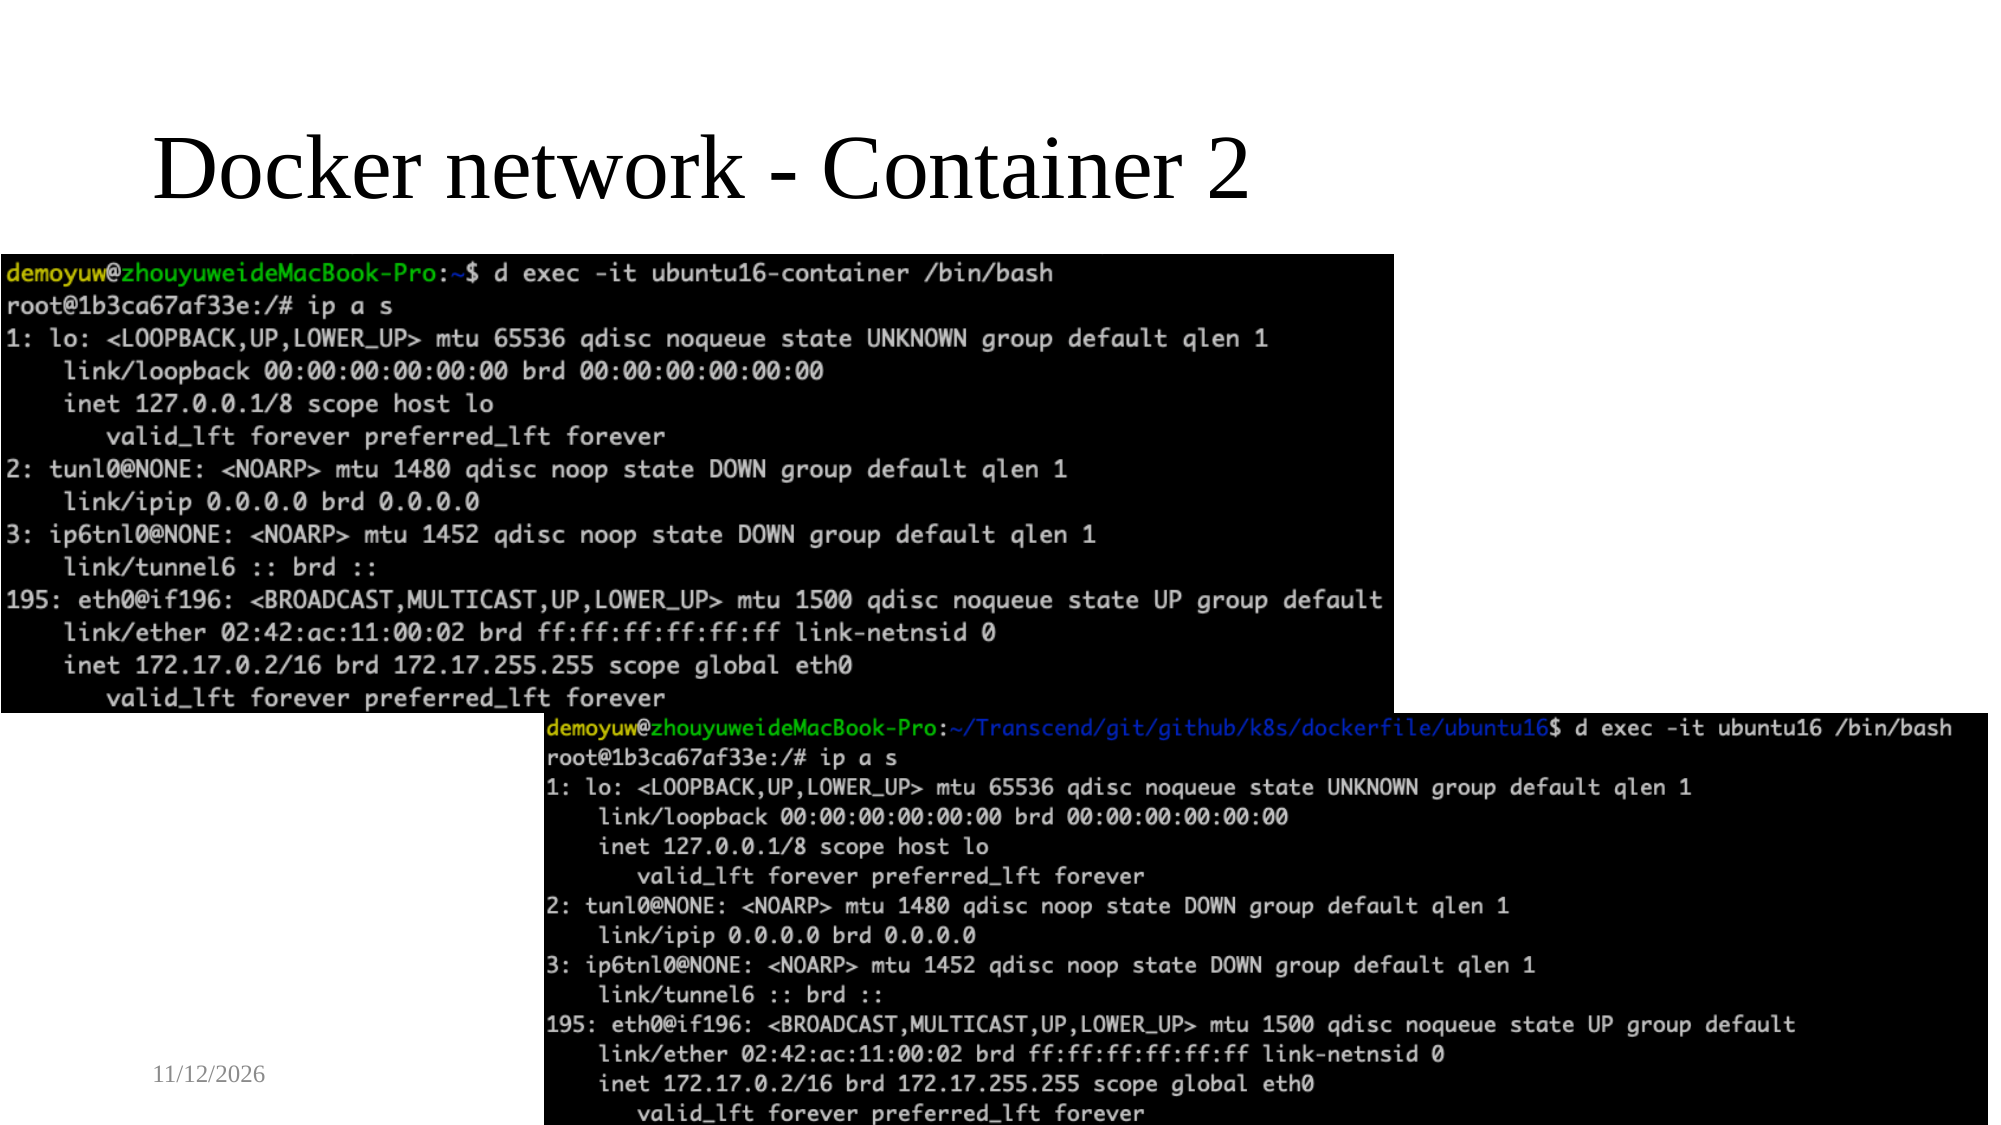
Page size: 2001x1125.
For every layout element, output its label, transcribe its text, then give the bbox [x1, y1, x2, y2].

picture [544, 713, 1988, 1125]
title Docker network - Container 2 [137, 59, 1863, 278]
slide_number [137, 1042, 544, 1103]
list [1, 254, 1394, 713]
